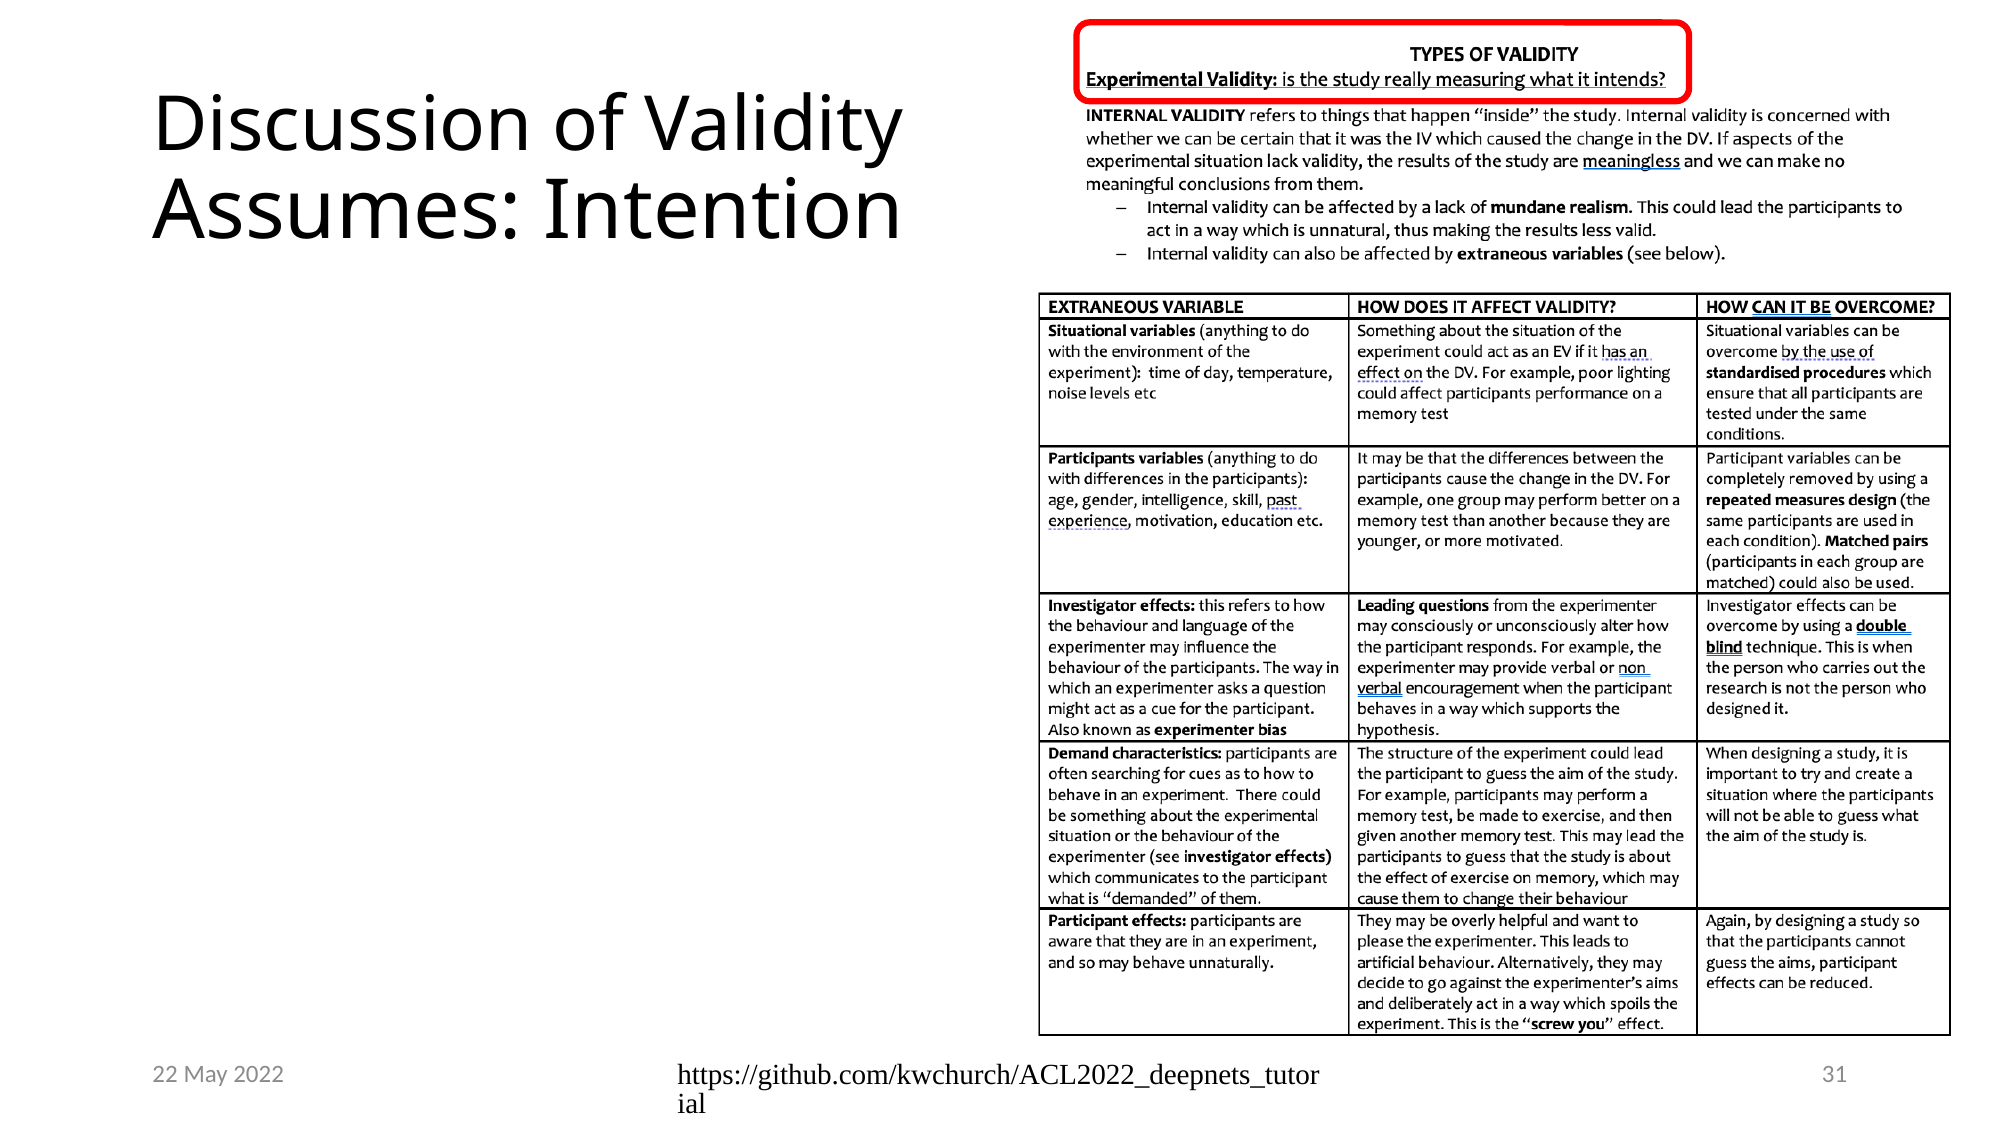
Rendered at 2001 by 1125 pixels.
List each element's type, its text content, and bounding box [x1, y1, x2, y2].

slide_number 31 [1412, 1053, 1863, 1103]
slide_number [137, 1042, 588, 1103]
title Discussion of Validity Assumes: Intention [137, 59, 956, 283]
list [1006, 14, 1979, 1053]
footer https://github.com/kwchurch/ACL2022_deepnets_tutorial [662, 1042, 1338, 1103]
